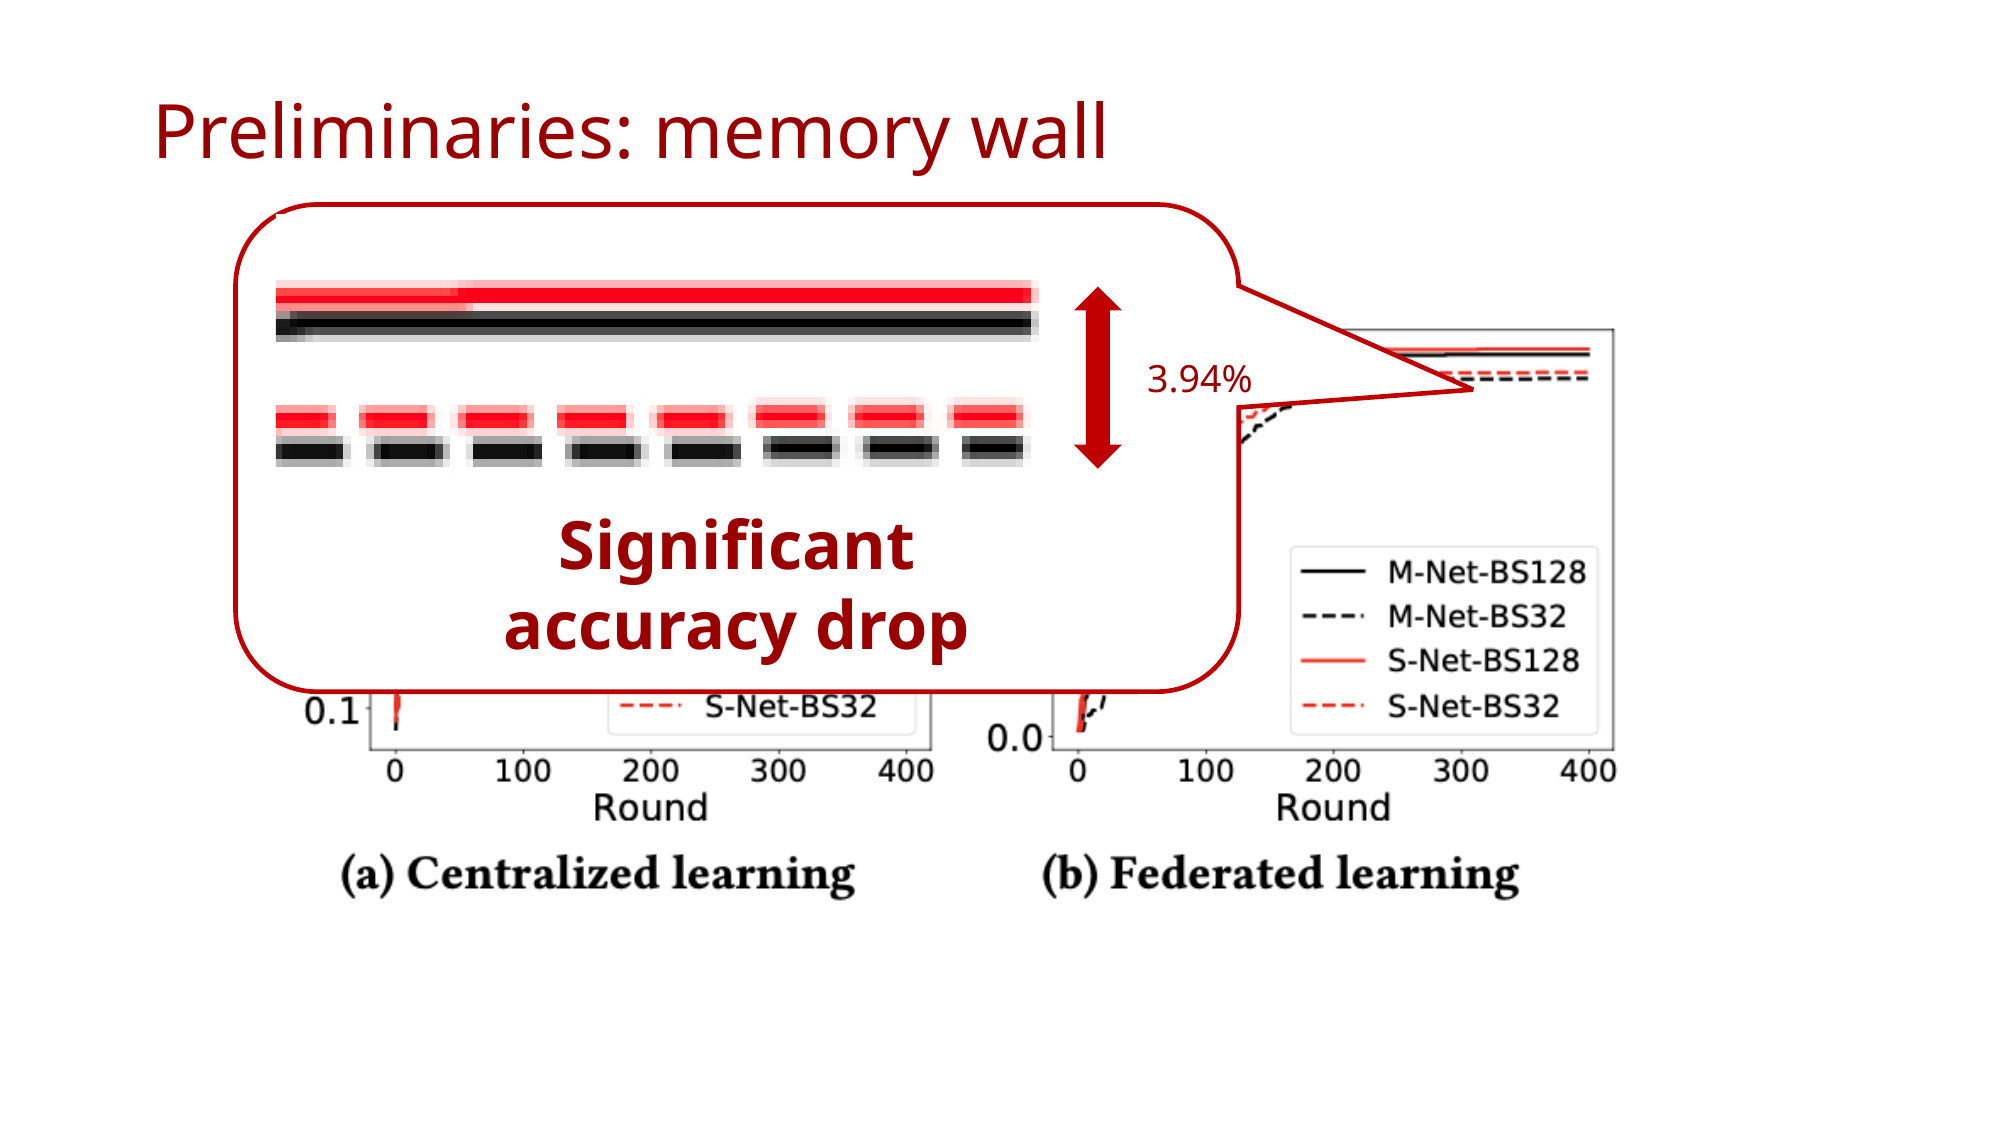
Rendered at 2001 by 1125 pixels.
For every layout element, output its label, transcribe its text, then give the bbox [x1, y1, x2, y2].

picture [235, 214, 1692, 921]
title Preliminaries: memory wall [137, 59, 1863, 209]
text_box [276, 203, 1239, 273]
text_box [235, 214, 275, 273]
